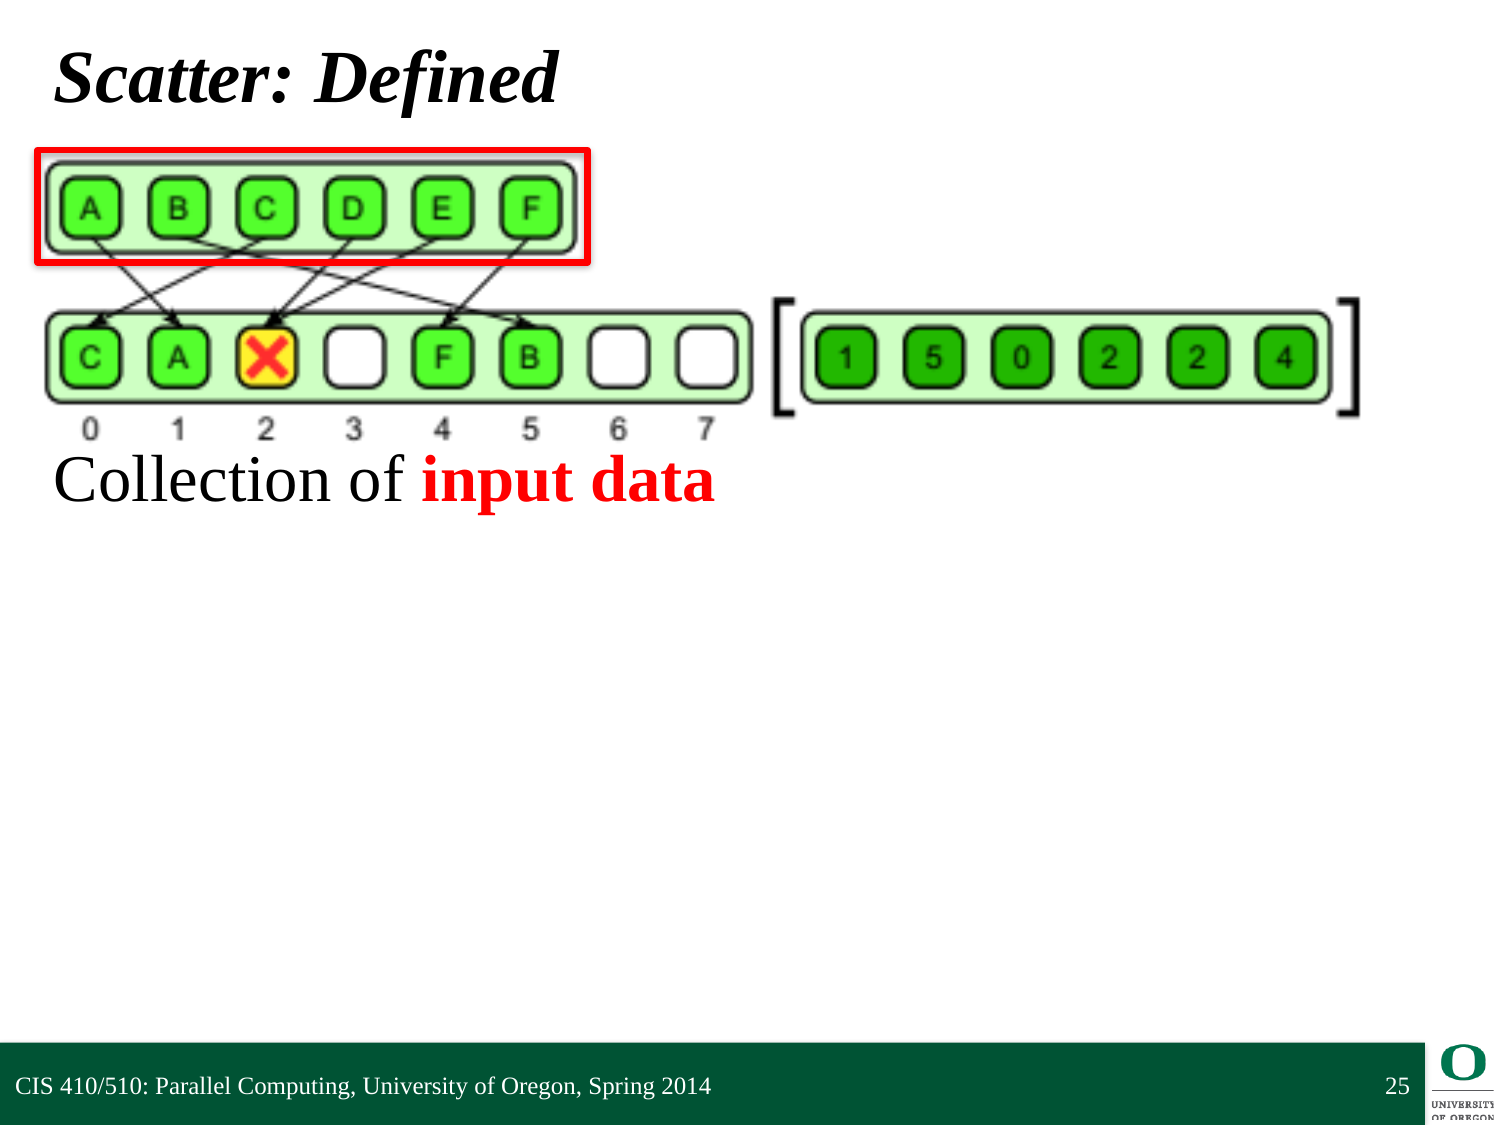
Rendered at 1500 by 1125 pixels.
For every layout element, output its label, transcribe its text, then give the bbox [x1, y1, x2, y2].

footer CIS 410/510: Parallel Computing, University of Oregon, Spring 2014 [0, 1044, 988, 1125]
list Collection of input data [39, 147, 1500, 1046]
title Scatter: Defined [39, 0, 1500, 145]
slide_number 25 [1074, 1044, 1425, 1125]
picture [37, 149, 1378, 451]
